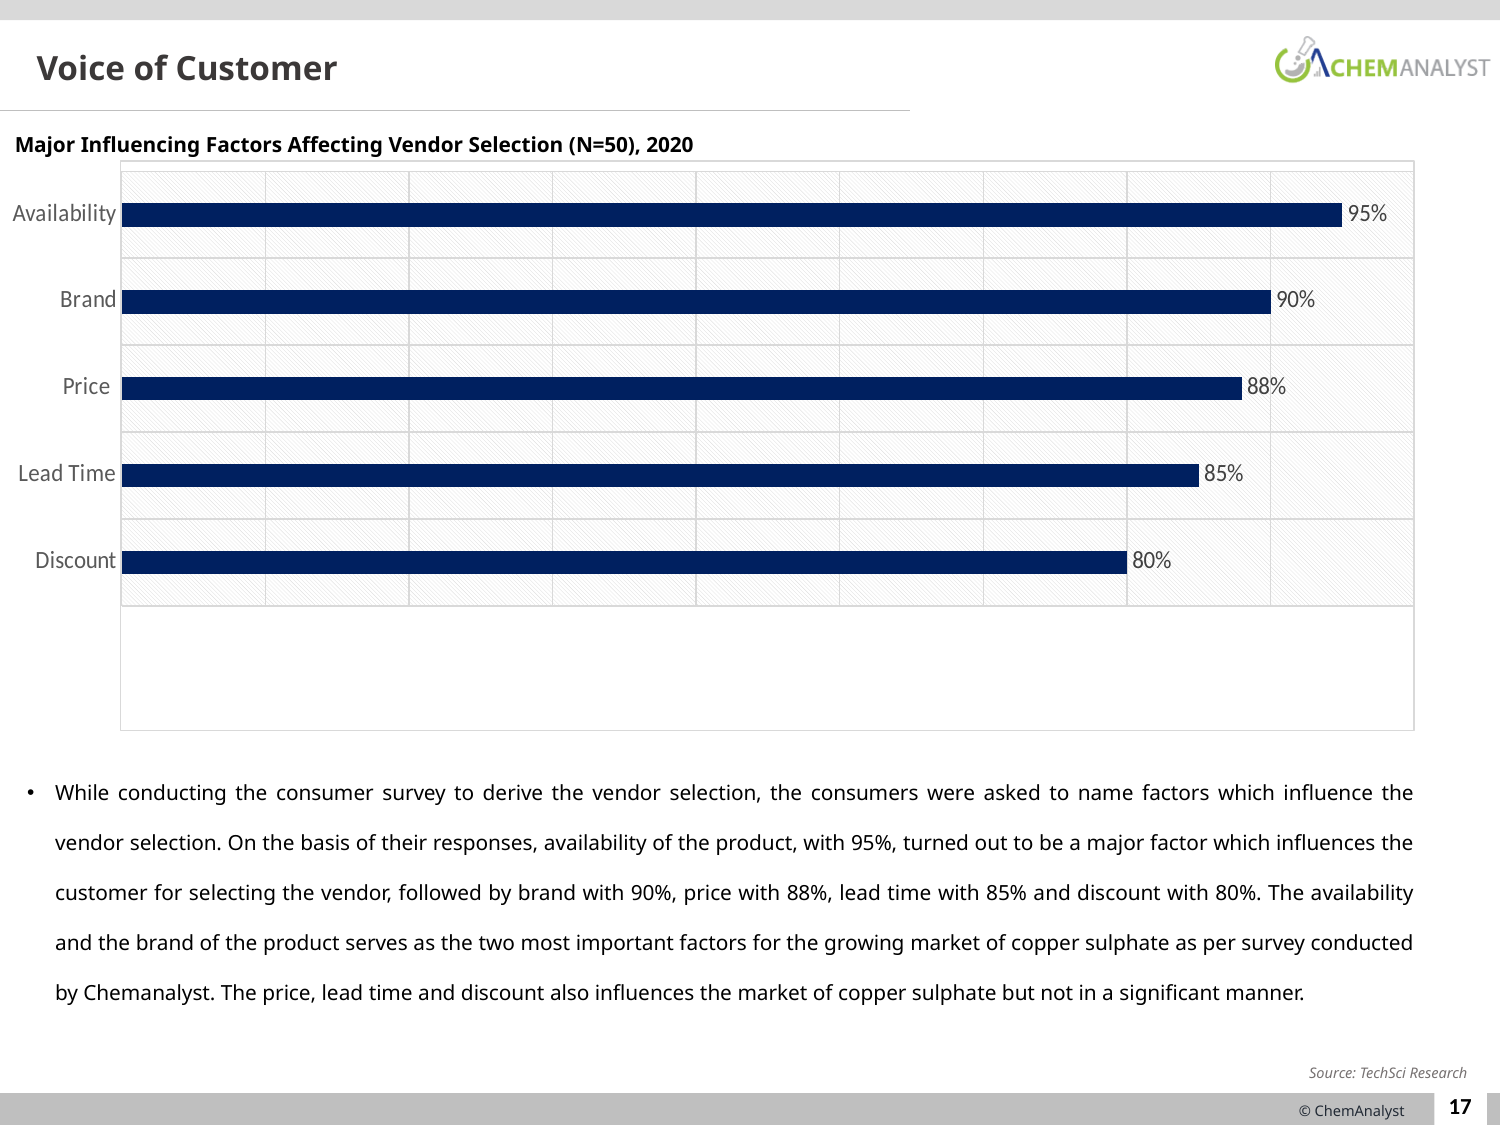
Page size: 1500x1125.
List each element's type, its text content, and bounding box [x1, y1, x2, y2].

picture [1312, 36, 1497, 94]
text_box While conducting the consumer survey to derive the vendor selection, the consumers were asked to name factors which influence the vendor selection. On the basis of their responses, availability of the product, with 95%, turned out to be a major factor which influences the customer for selecting the vendor, followed by brand with 90%, price with 88%, lead time with 85% and discount with 80%. The availability and the brand of the product serves as the two most important factors for the growing market of copper sulphate as per survey conducted by Chemanalyst. The price, lead time and discount also influences the market of copper sulphate but not in a significant manner. [12, 747, 1429, 1012]
list Voice of Customer [21, 31, 1312, 107]
text_box Major Influencing Factors Affecting Vendor Selection (N=50), 2020 [0, 112, 851, 165]
text_box Source: TechSci Research [1290, 1056, 1483, 1090]
chart [12, 160, 1415, 732]
